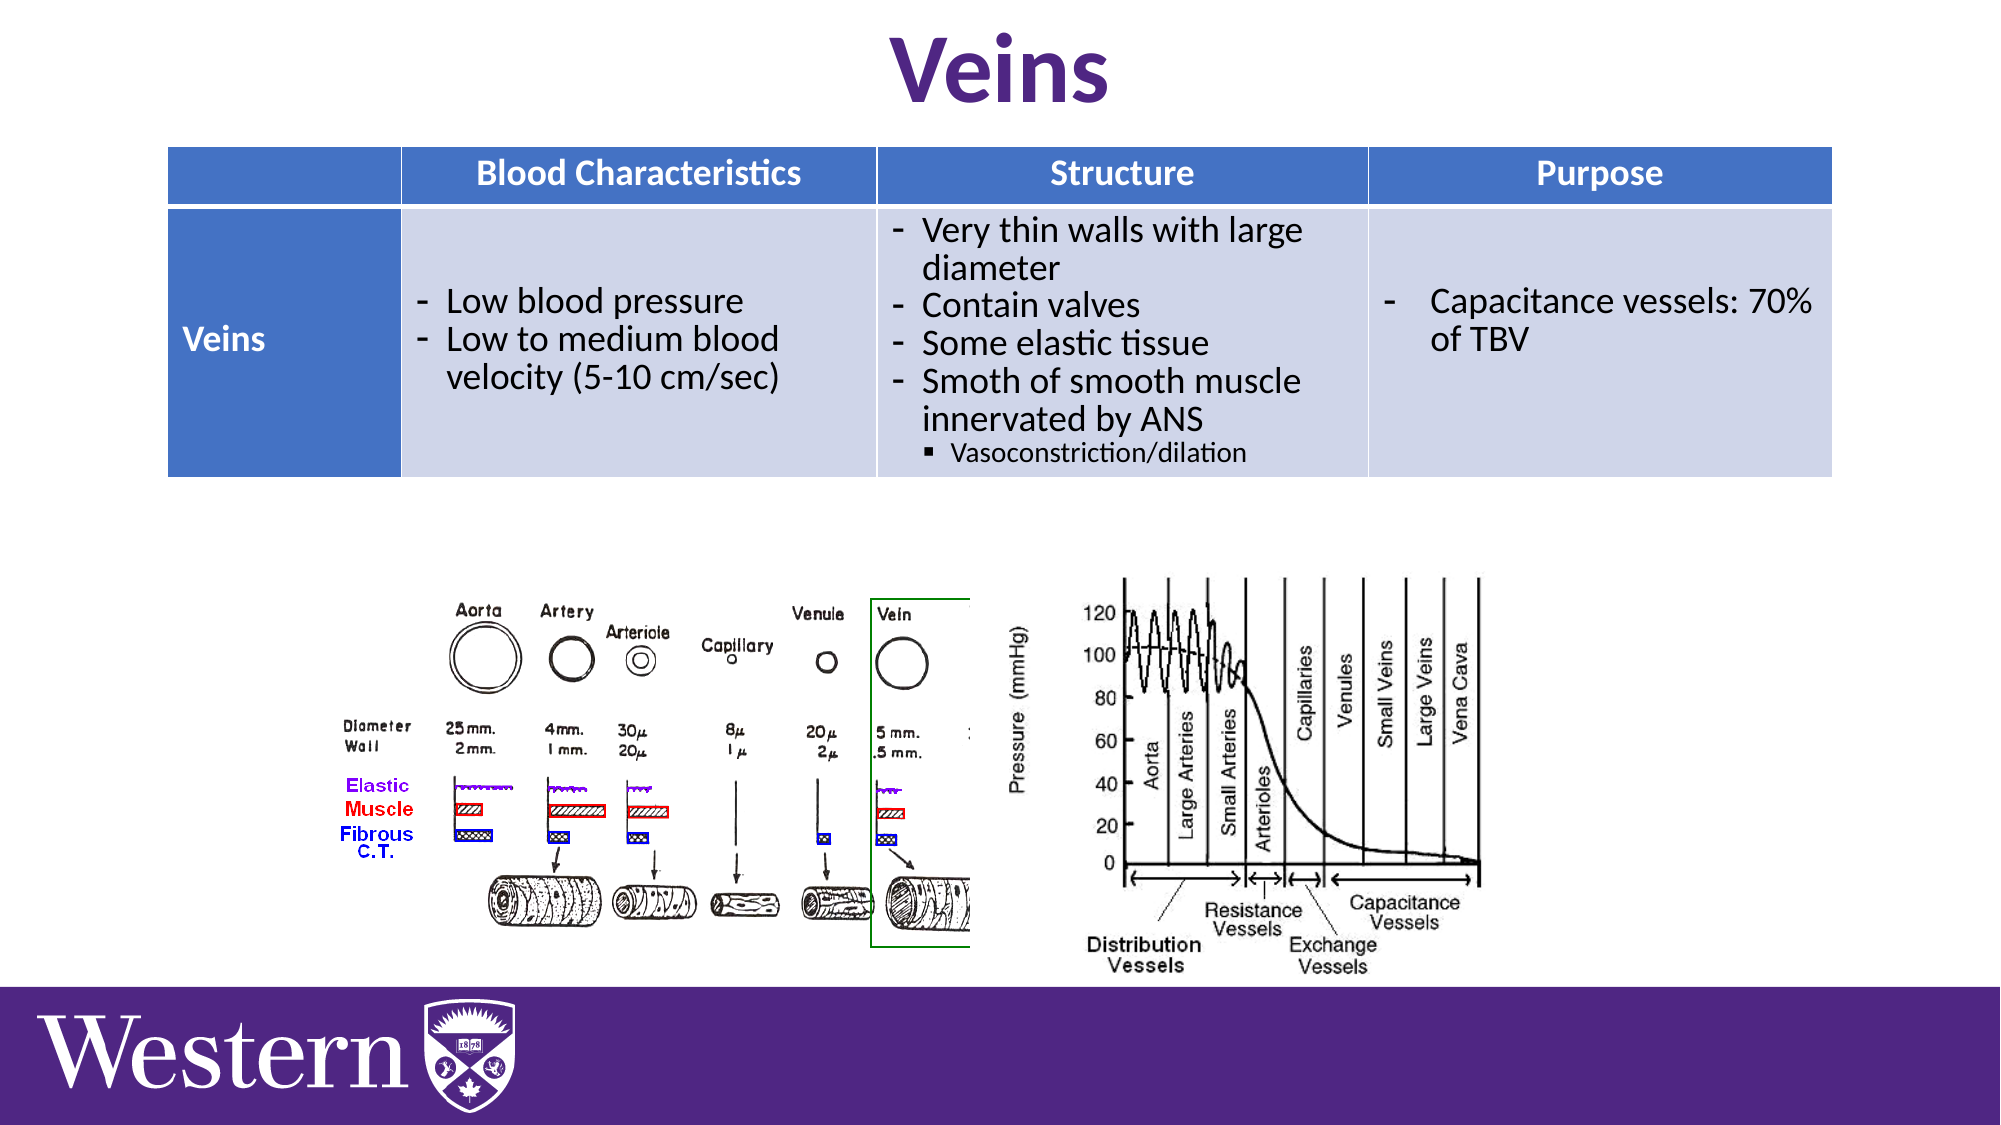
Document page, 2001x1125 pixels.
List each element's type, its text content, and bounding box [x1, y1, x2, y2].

picture [999, 530, 1498, 987]
table_cell Low blood pressure Low to medium blood velocity (5-10 cm/sec) [402, 209, 876, 477]
text_box [0, 986, 2000, 1125]
table_header [168, 147, 401, 204]
table_cell Very thin walls with large diameter Contain valves Some elastic tissue Smoth of smooth muscle innervated by ANS Vasoconstriction/dilation [878, 209, 1368, 477]
table_header Structure [878, 147, 1368, 204]
picture [37, 999, 515, 1113]
picture [331, 588, 970, 950]
title Veins [137, 9, 1863, 133]
table_cell Veins [168, 209, 401, 477]
table_header Blood Characteristics [402, 147, 876, 204]
table_cell Capacitance vessels: 70% of TBV [1369, 209, 1832, 477]
table_header Purpose [1369, 147, 1832, 204]
